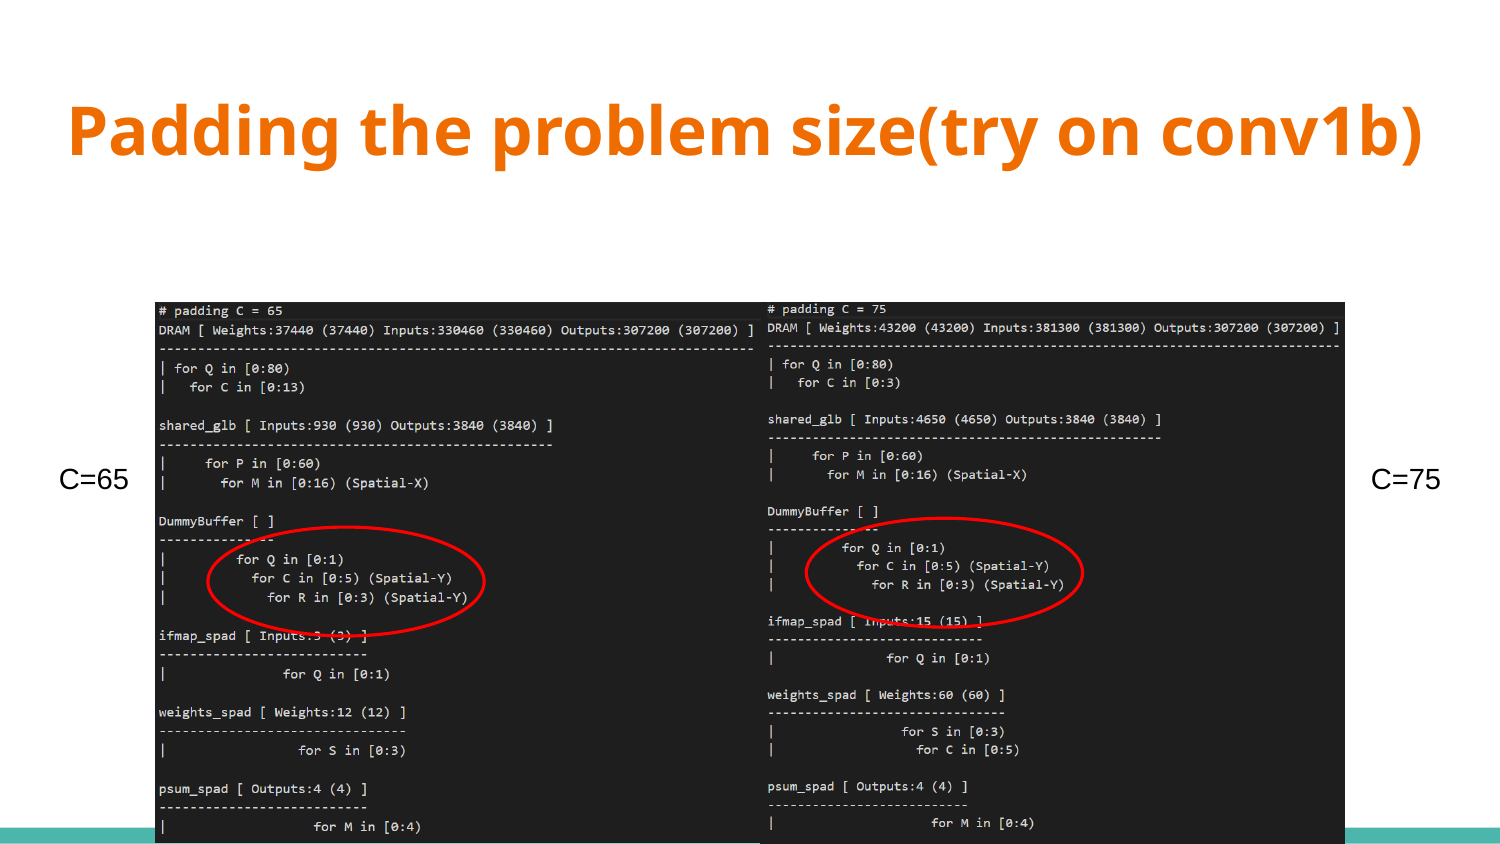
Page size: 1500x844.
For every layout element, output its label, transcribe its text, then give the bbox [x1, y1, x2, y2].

title Padding the problem size(try on conv1b) [51, 72, 1449, 189]
text_box C=65 [0, 453, 150, 503]
text_box C=75 [1349, 453, 1500, 503]
picture [155, 302, 1345, 844]
